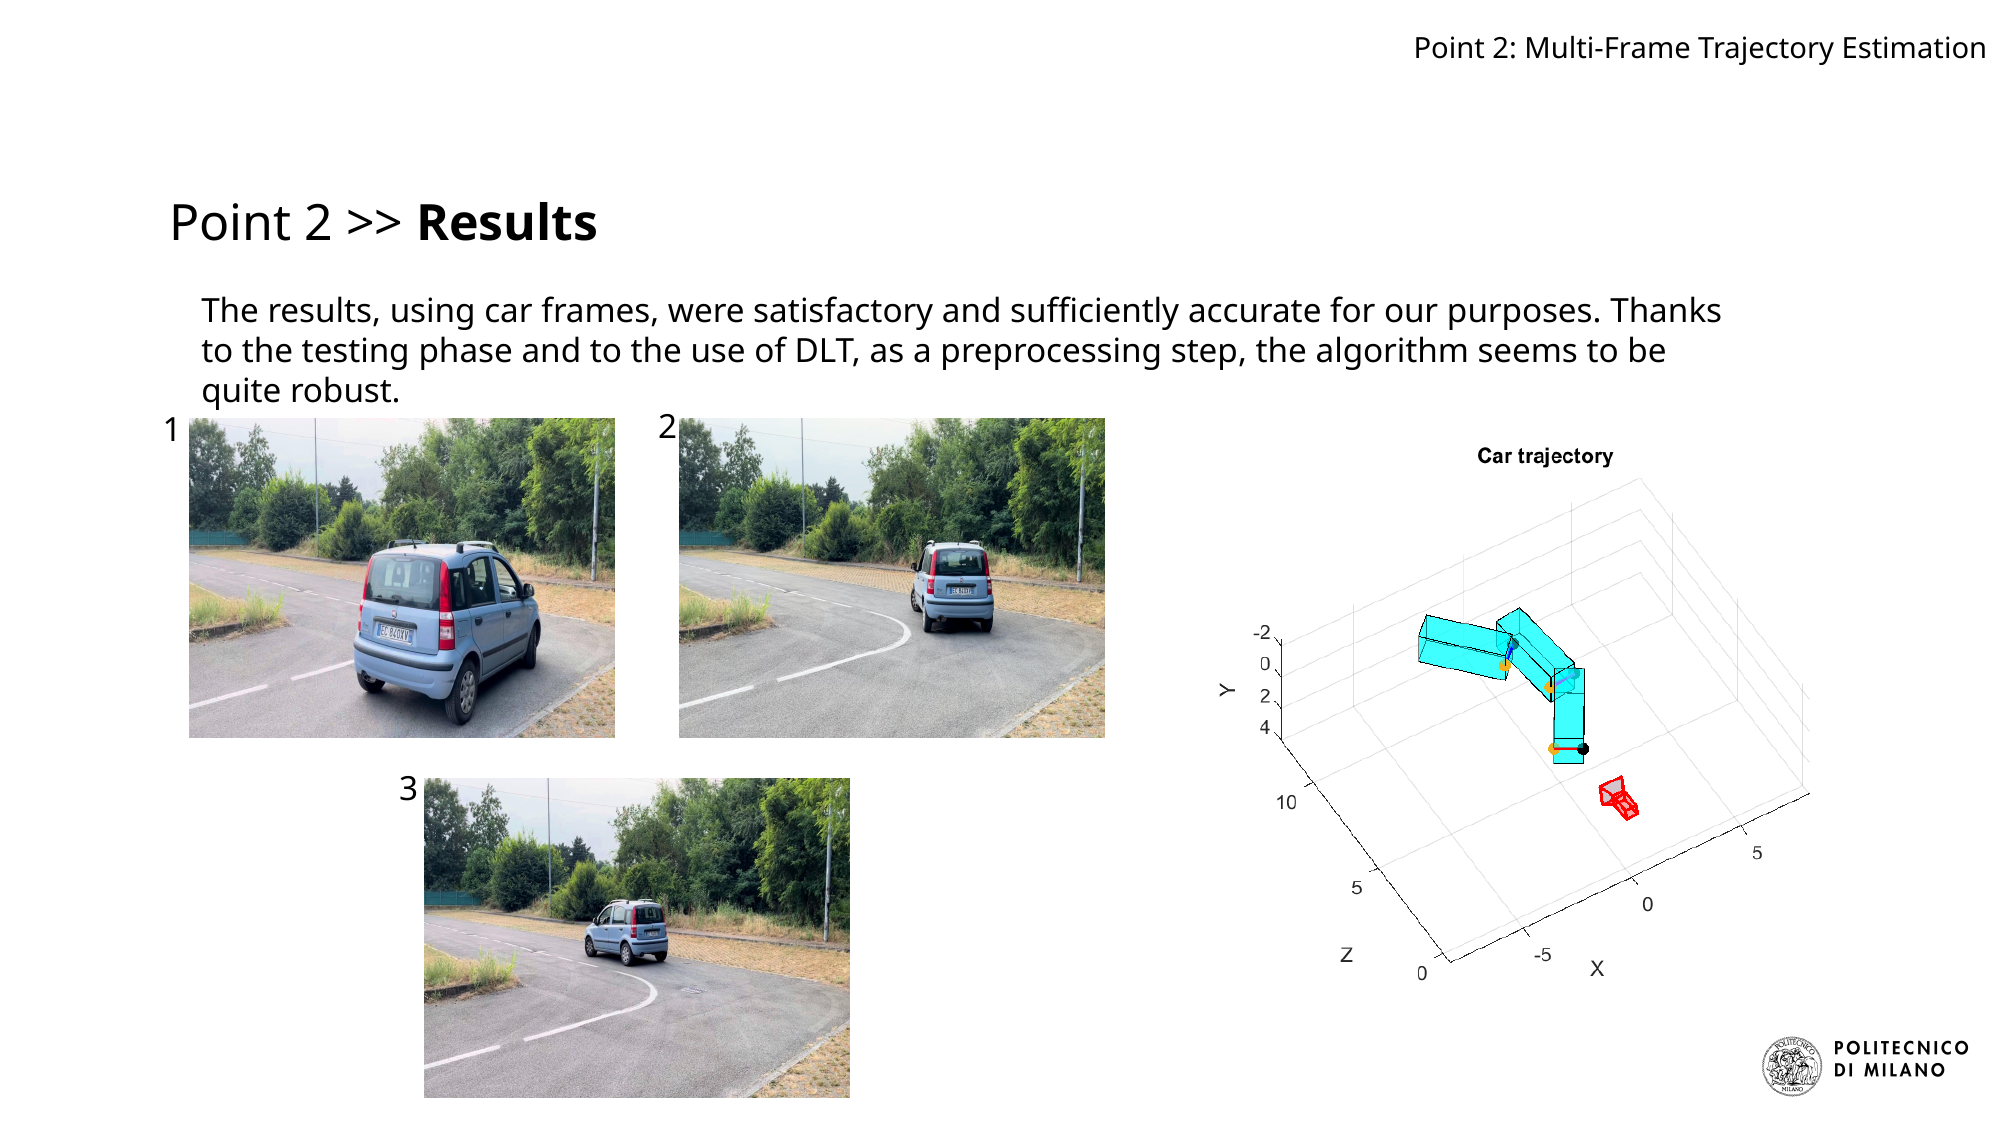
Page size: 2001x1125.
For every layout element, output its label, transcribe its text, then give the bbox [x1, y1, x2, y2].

text_box 2 [643, 398, 699, 453]
text_box Point 2 >> Results [154, 183, 613, 258]
picture [188, 417, 616, 738]
text_box Point 2: Multi-Frame Trajectory Estimation [1398, 22, 2000, 72]
picture [678, 417, 1106, 738]
text_box 1 [147, 400, 203, 455]
picture [1216, 444, 1979, 1125]
picture [423, 777, 851, 1098]
text_box 3 [384, 760, 440, 815]
text_box The results, using car frames, were satisfactory and sufficiently accurate for our purposes. Thanks to the testing phase and to the use of DLT, as a preprocessing step, the algorithm seems to be quite robust. [186, 281, 1753, 417]
